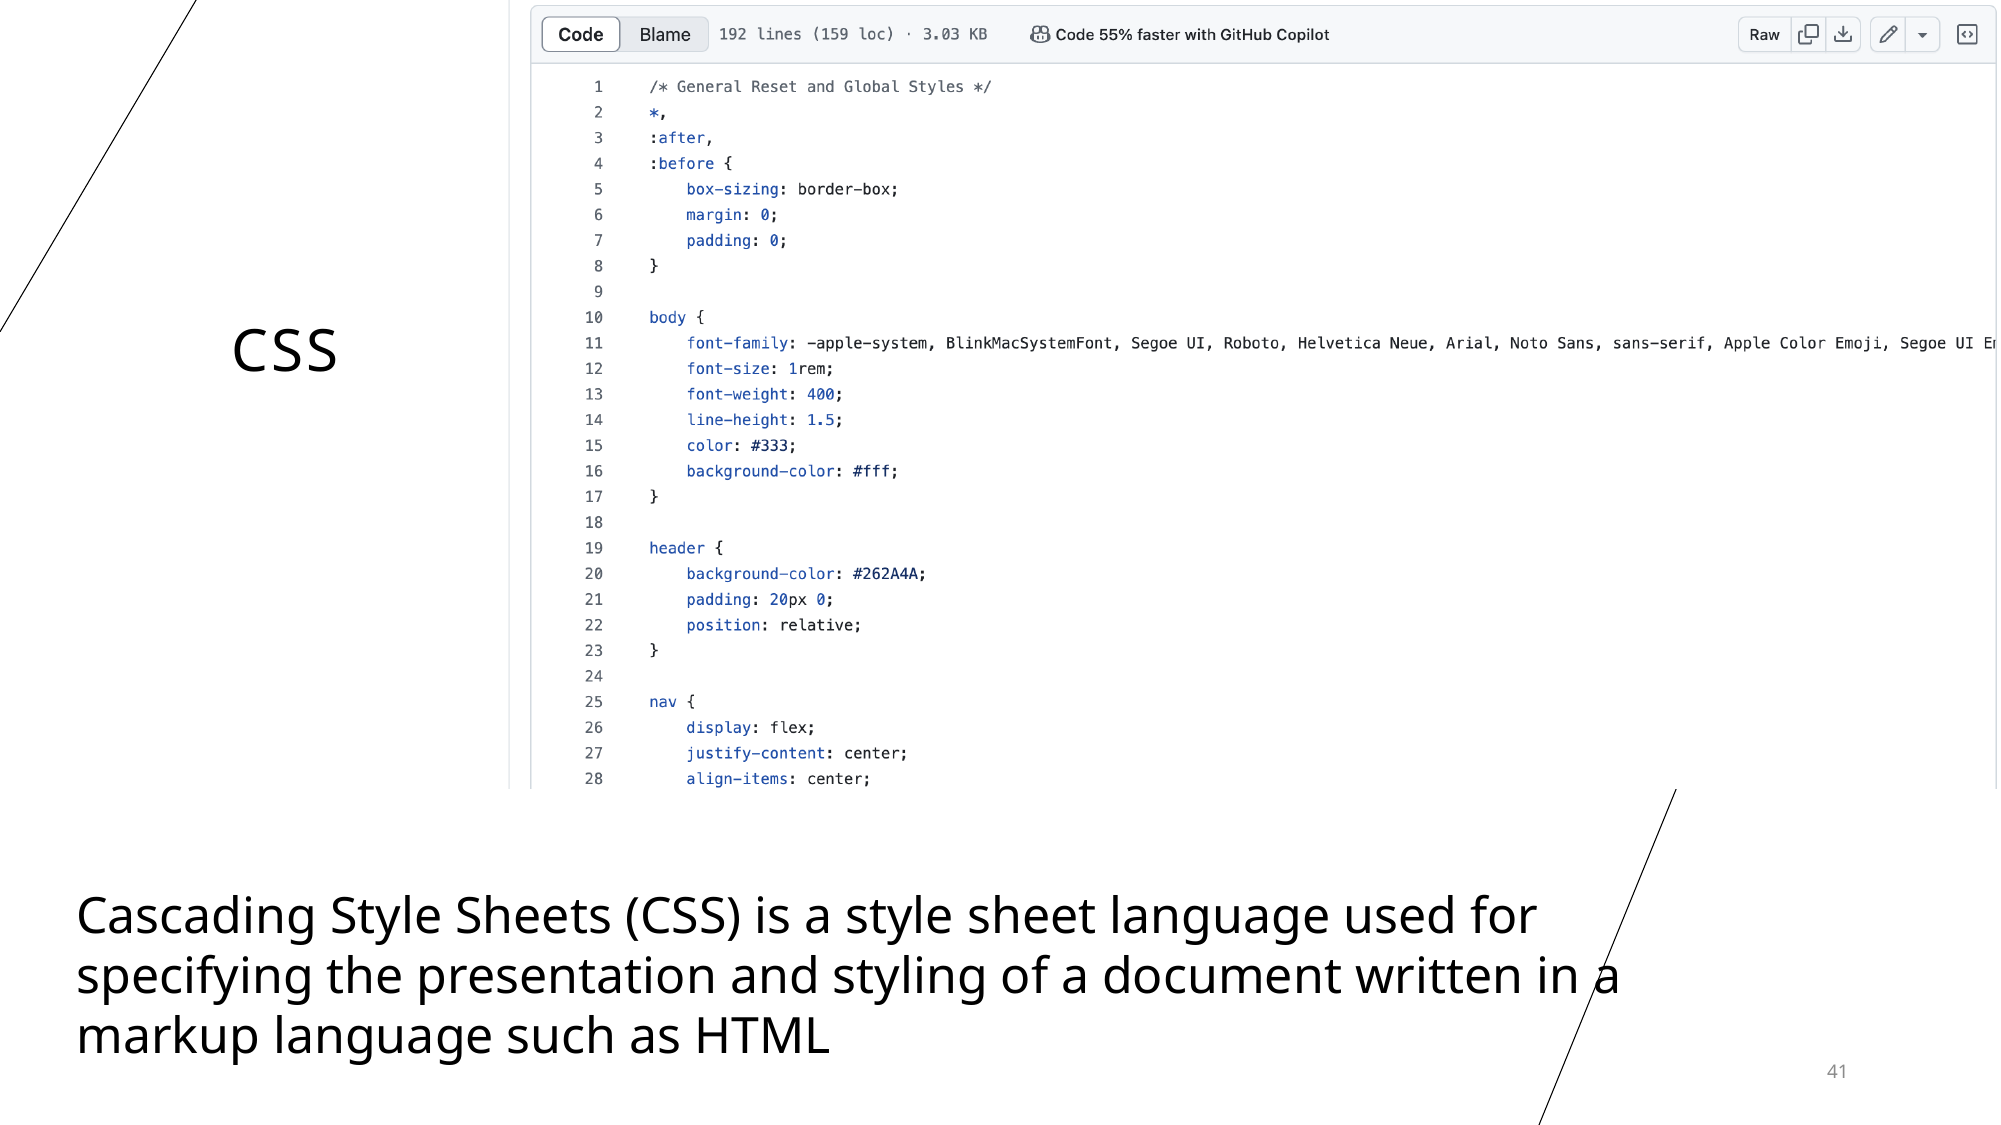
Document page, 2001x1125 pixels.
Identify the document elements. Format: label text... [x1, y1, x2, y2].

text_box Cascading Style Sheets (CSS) is a style sheet language used for specifying the presentation and styling of a document written in a markup language such as HTML [61, 875, 1783, 1071]
title css [216, 43, 508, 392]
slide_number 41 [1701, 1042, 1864, 1103]
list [508, 0, 2000, 789]
